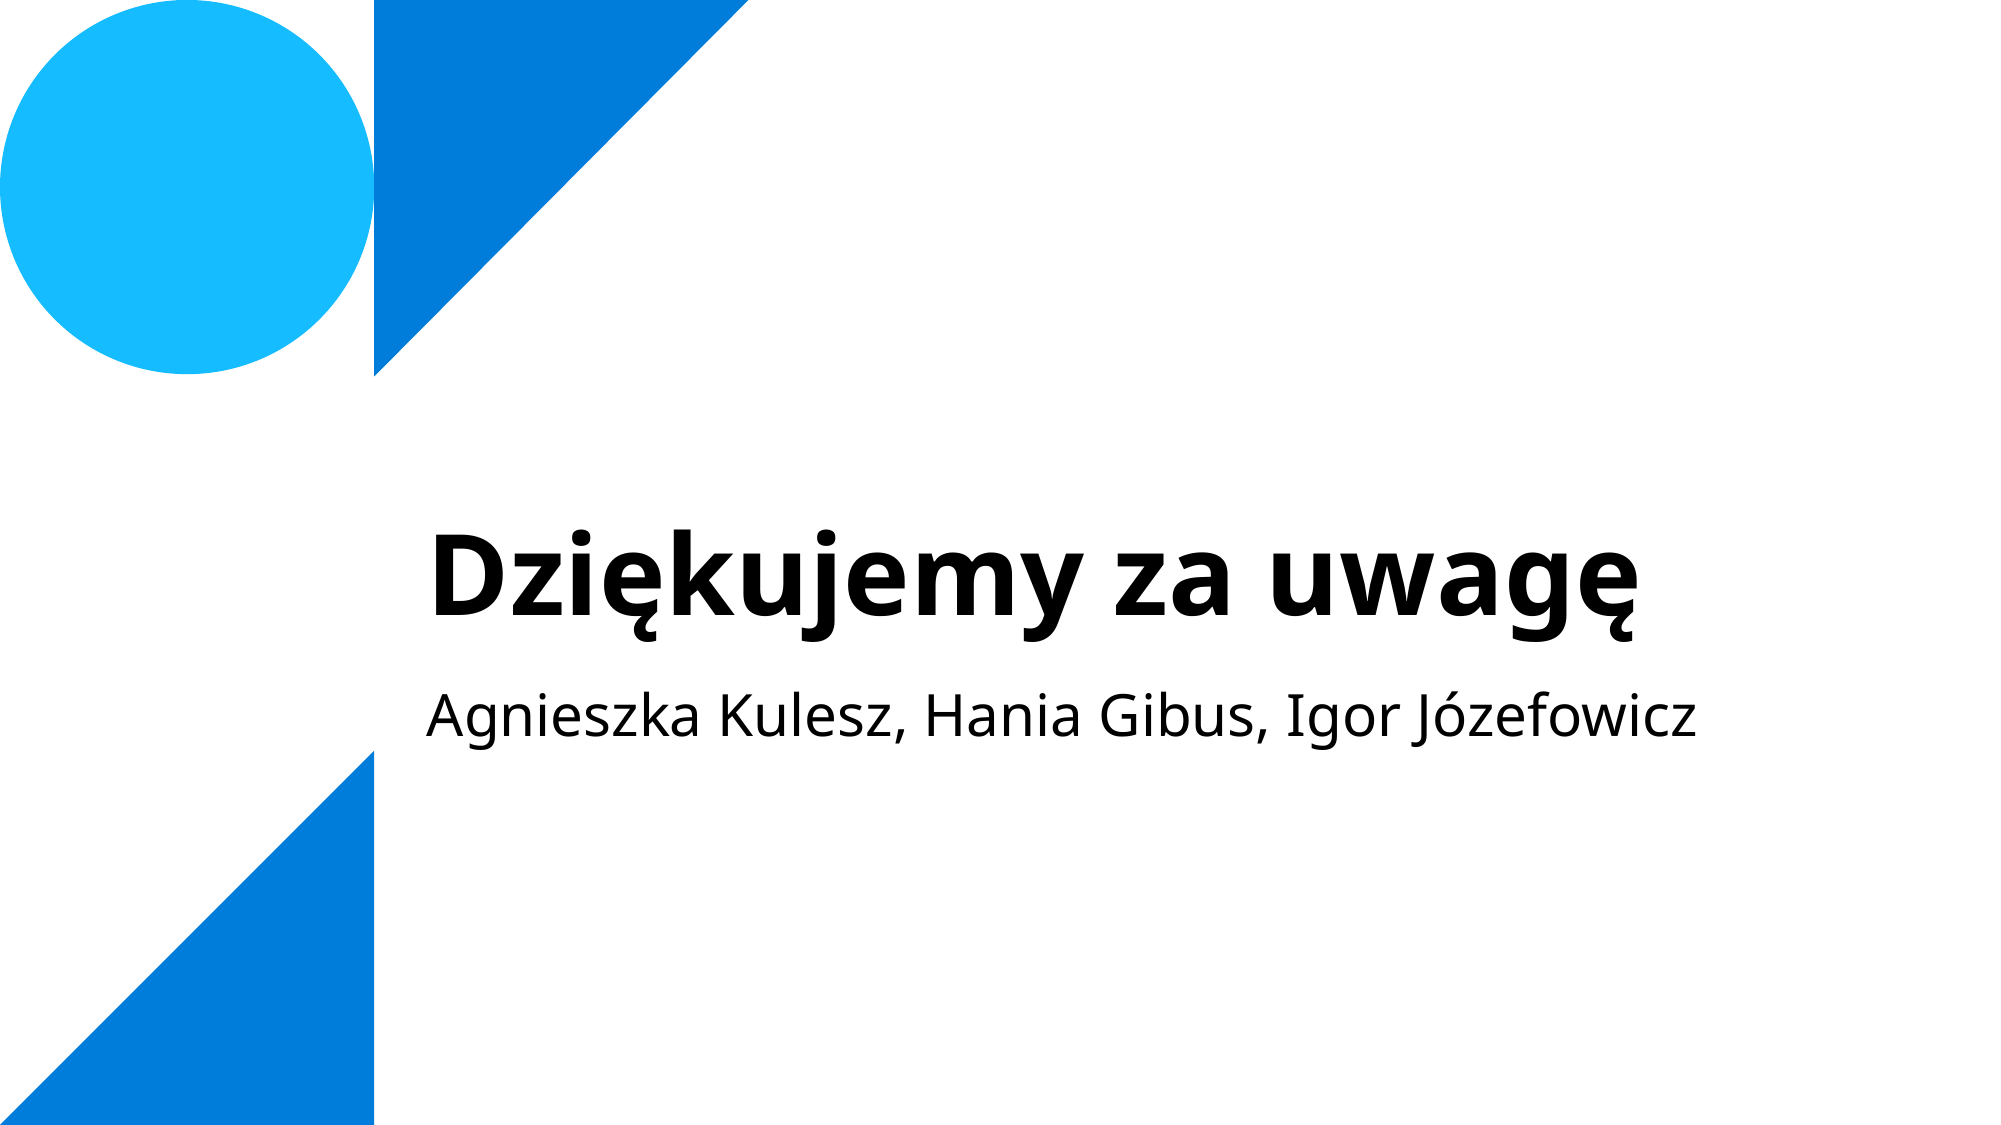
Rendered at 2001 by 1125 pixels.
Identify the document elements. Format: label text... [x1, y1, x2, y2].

title Dziękujemy za uwagę [426, 226, 1889, 638]
list Agnieszka Kulesz, Hania Gibus, Igor Józefowicz [426, 678, 1889, 751]
